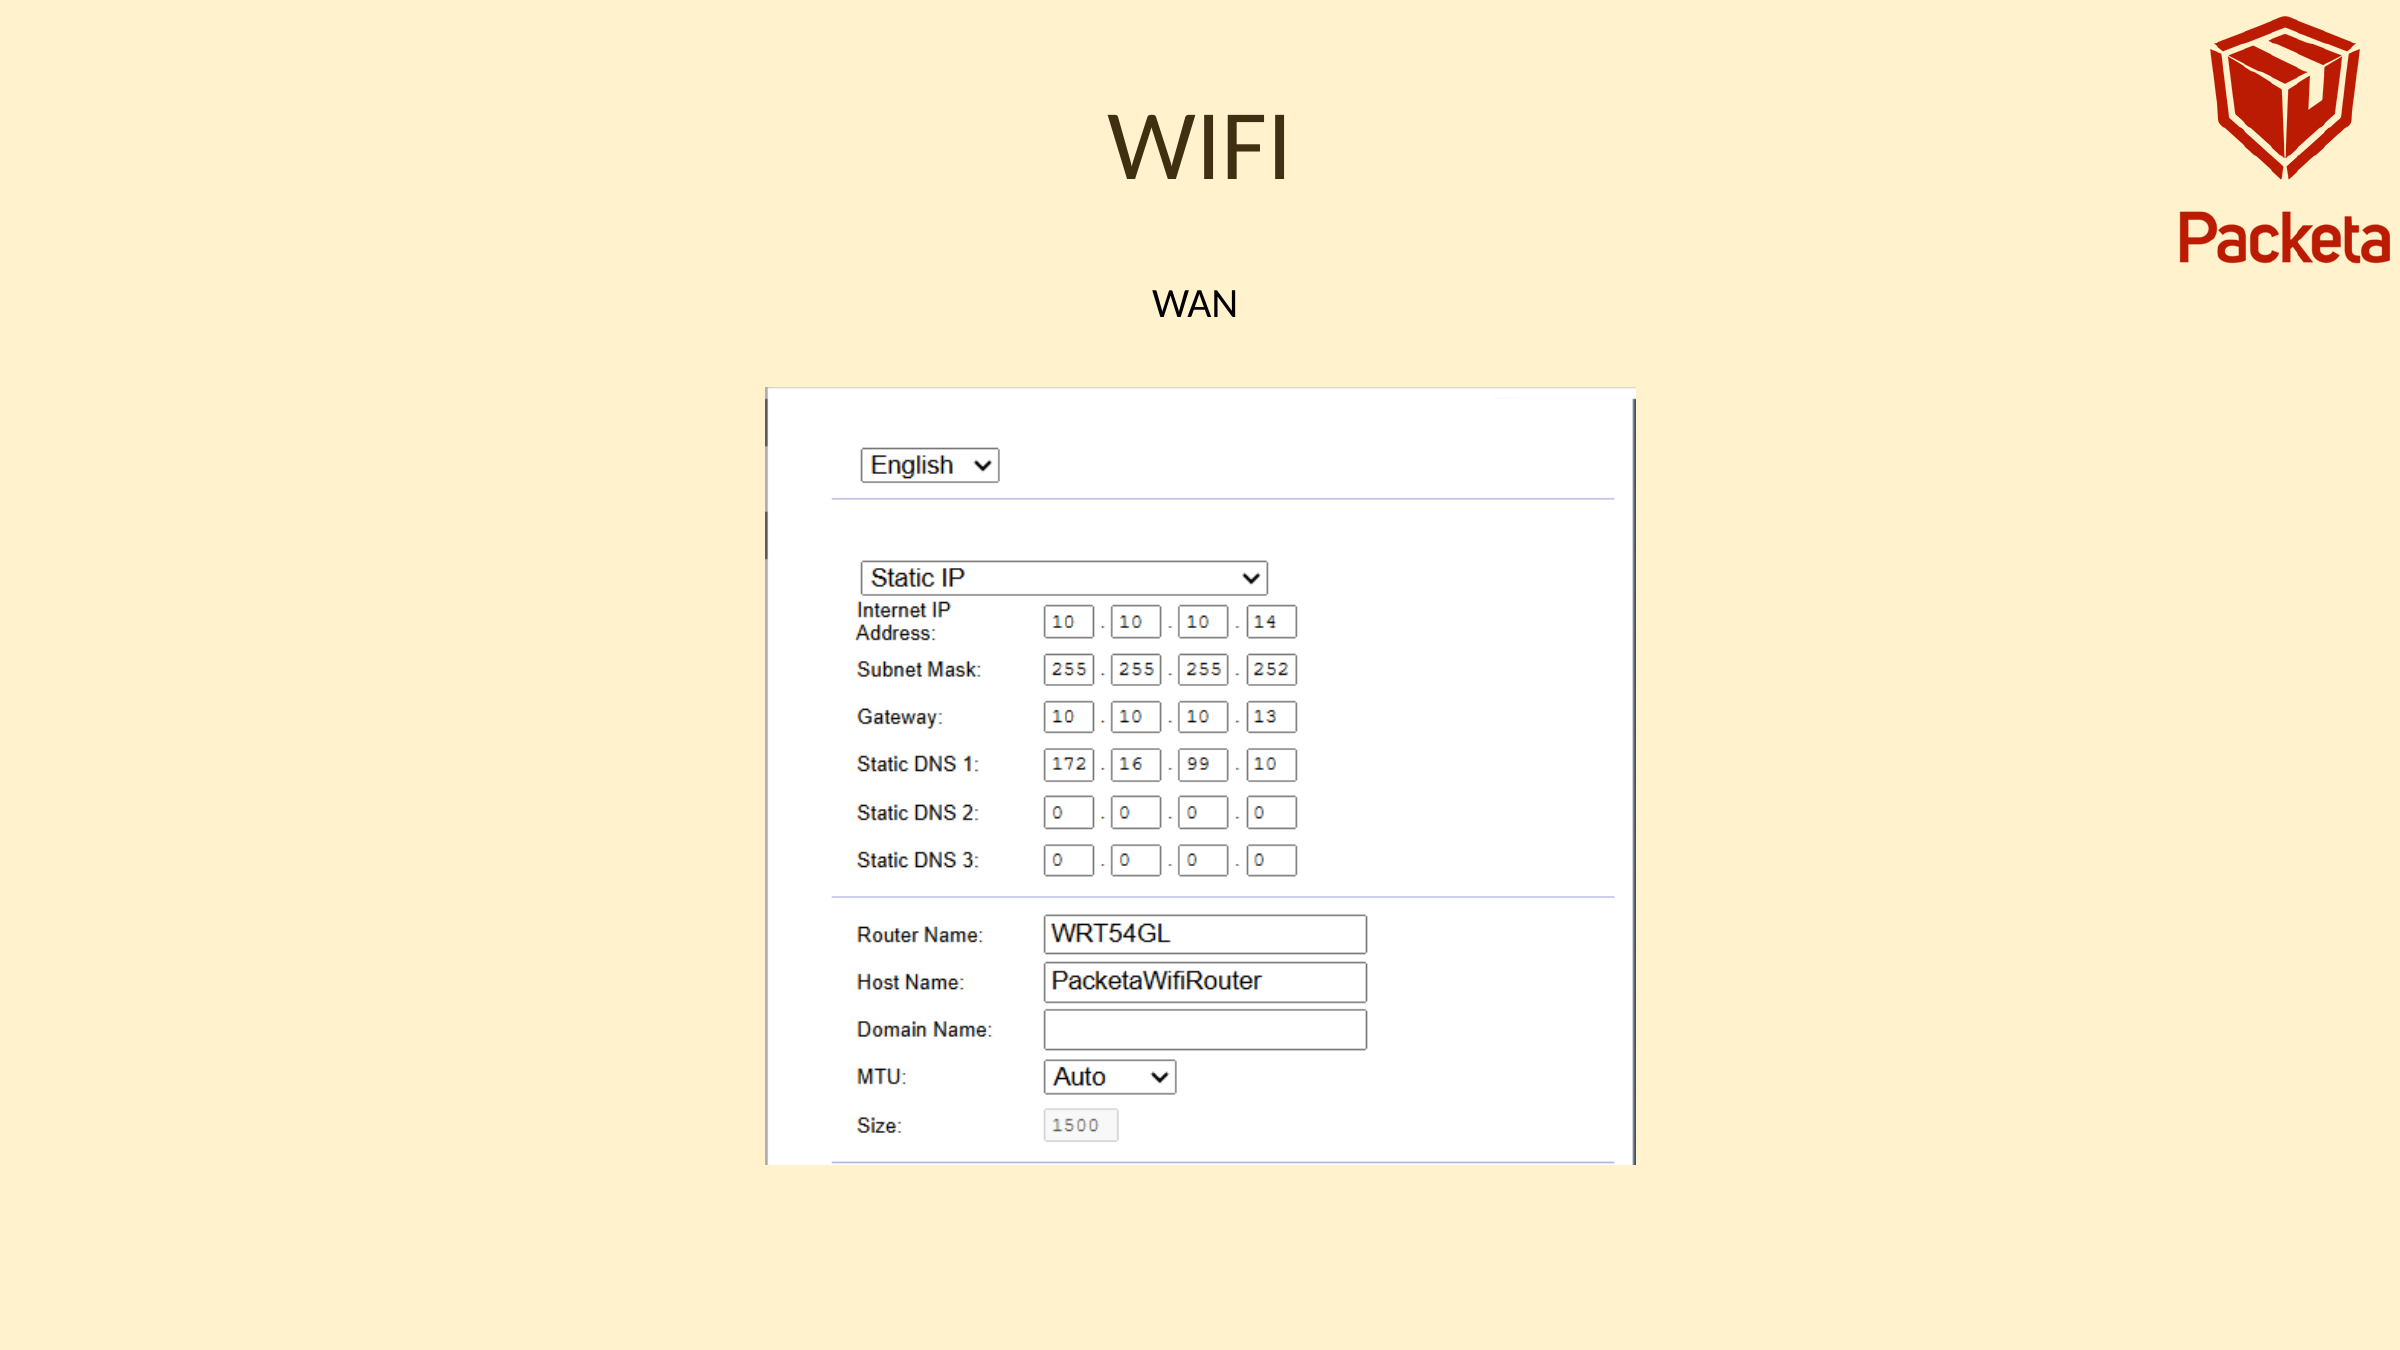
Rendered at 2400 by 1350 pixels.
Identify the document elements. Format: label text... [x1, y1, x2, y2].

picture [2164, 16, 2400, 268]
text_box WIFI [651, 142, 1749, 201]
text_box WAN [1137, 267, 1263, 333]
picture [764, 387, 1636, 1165]
